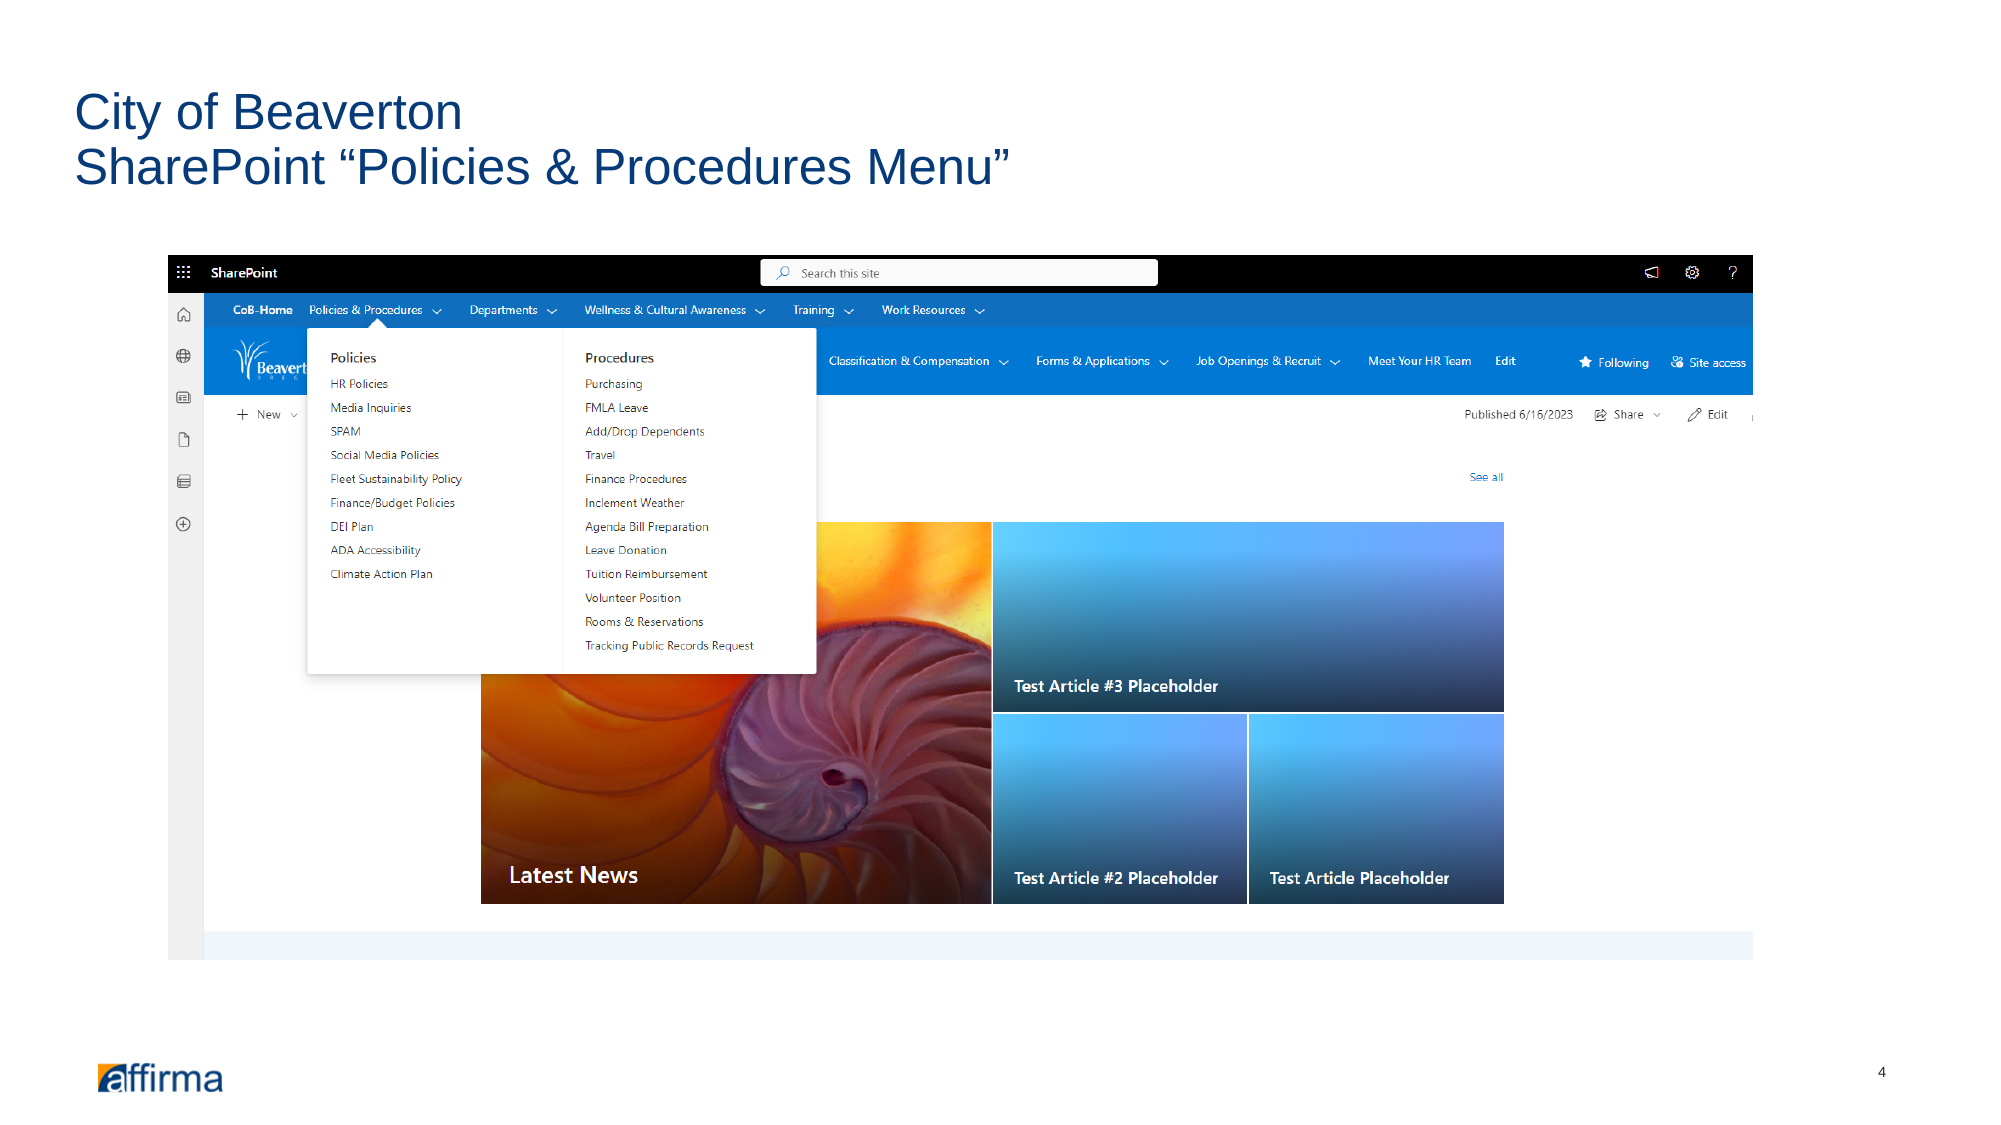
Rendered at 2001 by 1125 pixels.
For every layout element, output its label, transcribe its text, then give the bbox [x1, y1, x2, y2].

picture [98, 1056, 225, 1100]
picture [168, 255, 1753, 960]
title City of Beaverton SharePoint “Policies & Procedures Menu” [59, 77, 1862, 203]
slide_number 4 [1451, 1058, 1901, 1085]
